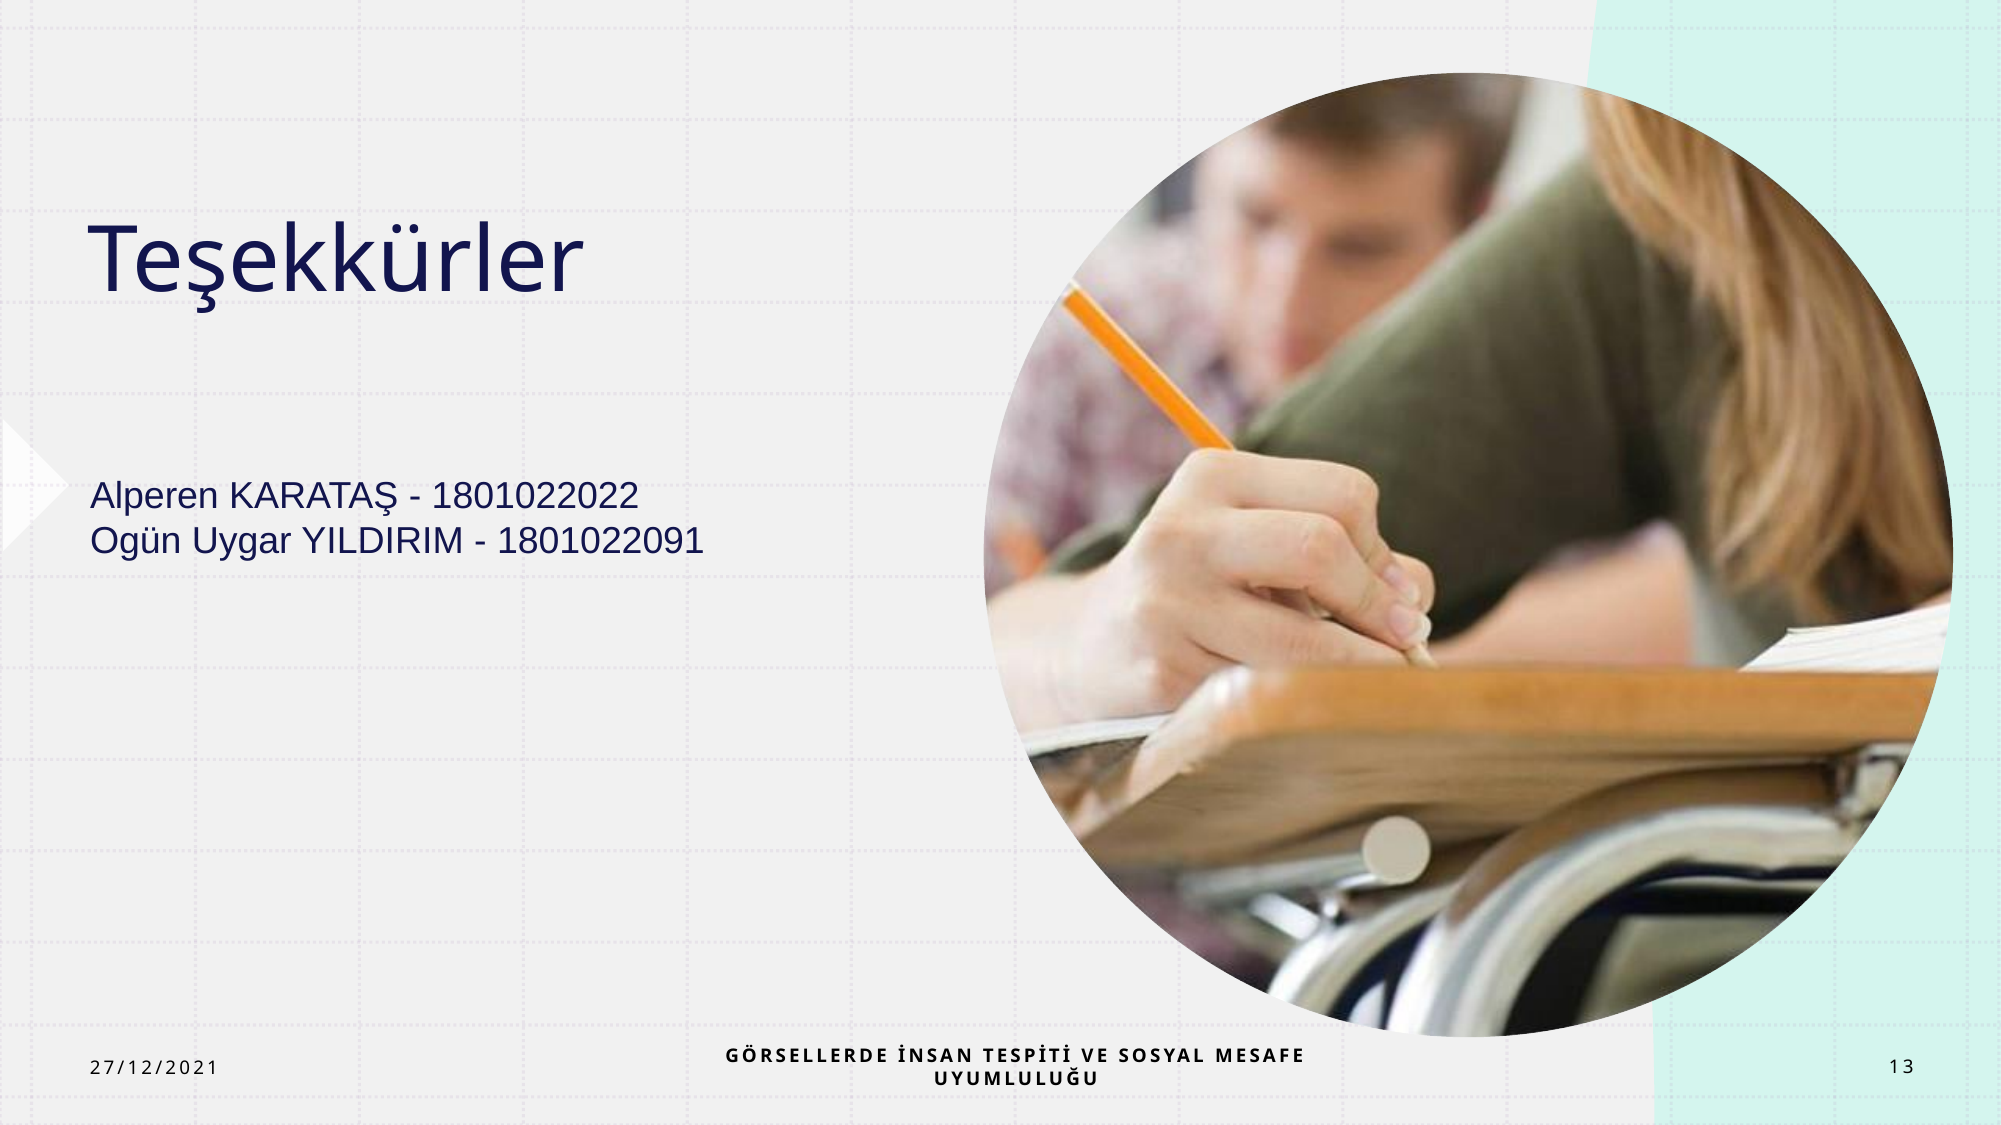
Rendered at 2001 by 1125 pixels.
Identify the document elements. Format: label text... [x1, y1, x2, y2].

footer GÖRSELLERDE İNSAN TESPİTİ VE SOSYAL MESAFE UYUMLULUĞU [689, 1036, 1343, 1097]
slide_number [75, 1037, 496, 1098]
title Teşekkürler [72, 198, 970, 320]
picture [983, 72, 1954, 1038]
slide_number 13 [1835, 1037, 1967, 1098]
subtitle Alperen KARATAŞ - 1801022022 Ogün Uygar YILDIRIM - 1801022091 [75, 463, 964, 694]
